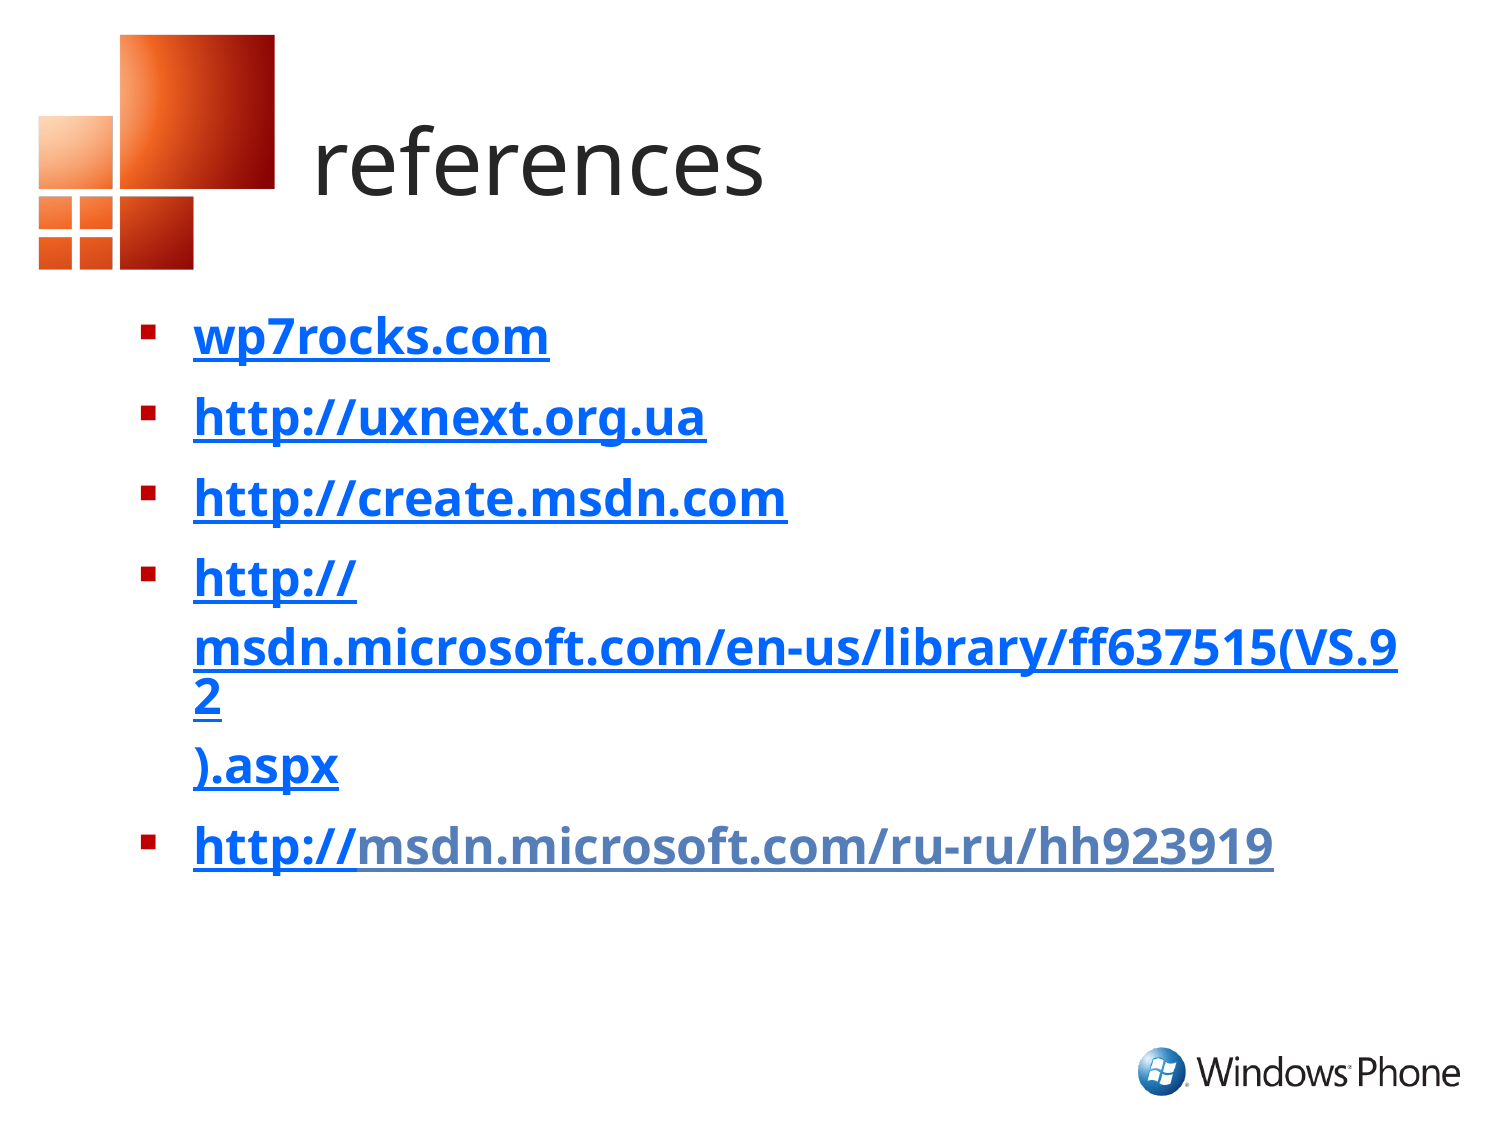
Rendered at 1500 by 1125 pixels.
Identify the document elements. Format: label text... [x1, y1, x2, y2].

picture [1128, 1041, 1467, 1101]
list wp7rocks.com http://uxnext.org.ua http://create.msdn.com http://msdn.microsoft.com/en-us/library/ff637515(VS.92).aspx http://msdn.microsoft.com/ru-ru/hh923919 [121, 296, 1415, 1034]
title references [296, 83, 1416, 234]
picture [32, 28, 281, 276]
